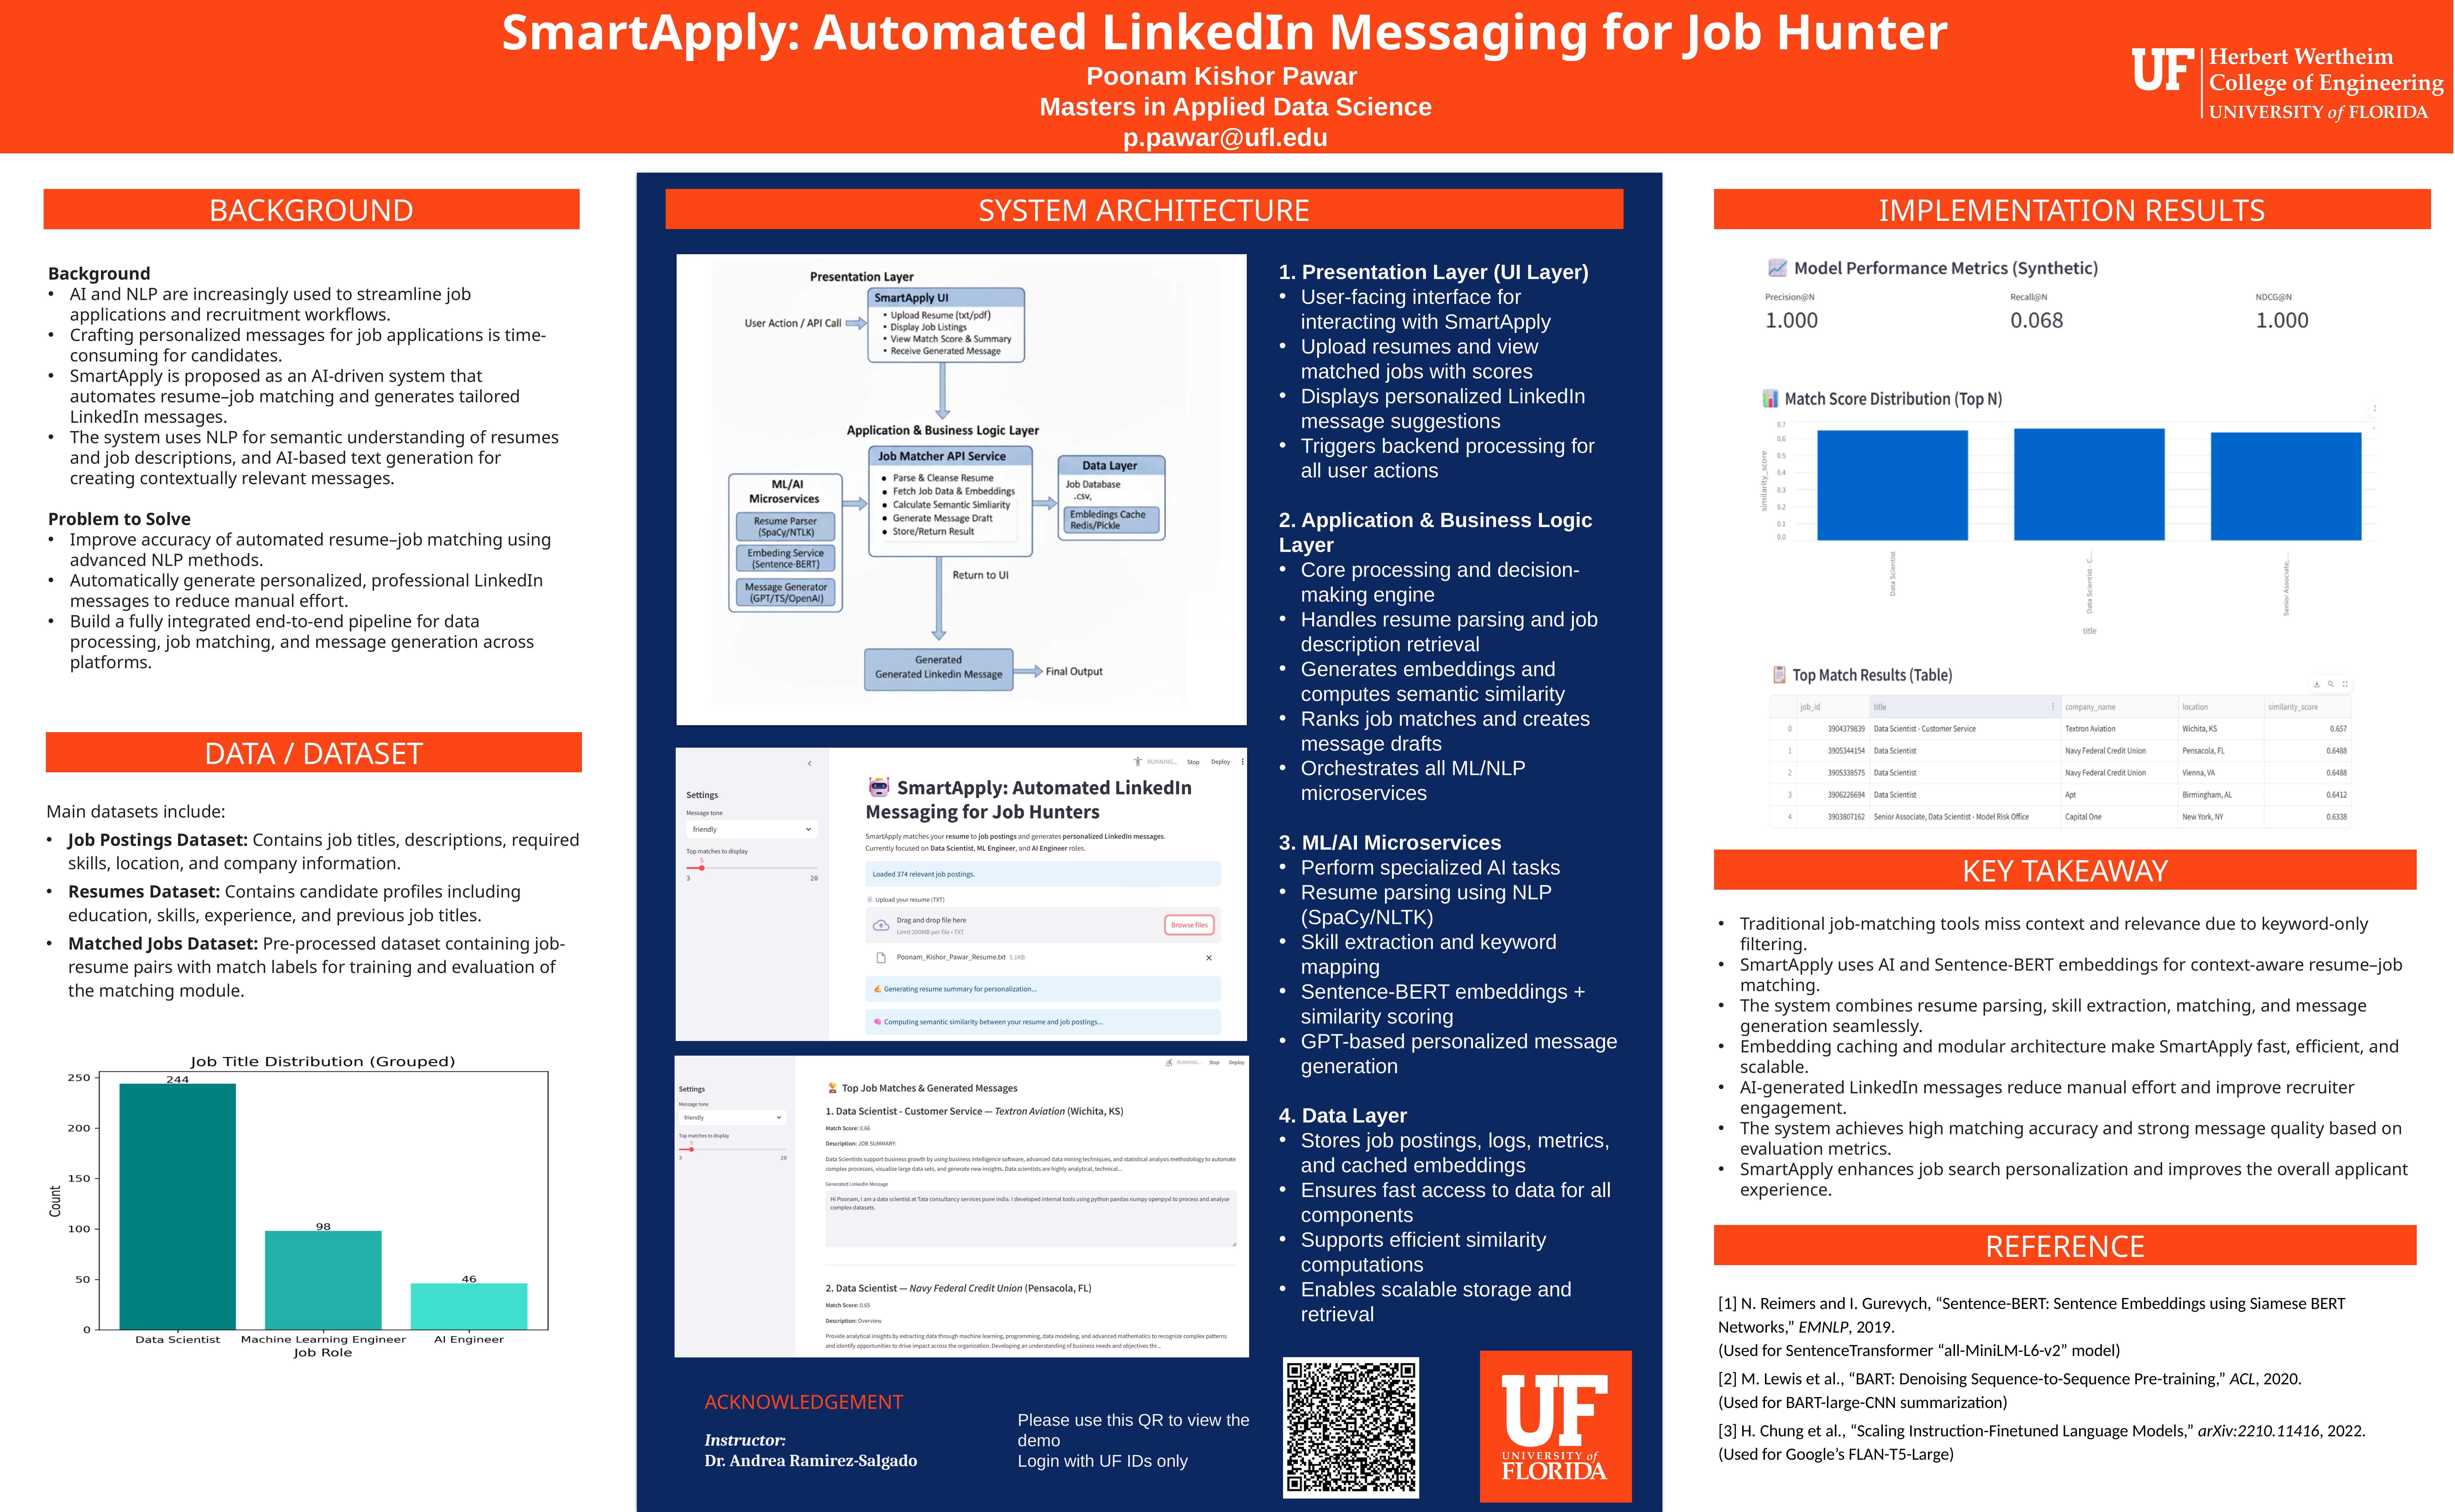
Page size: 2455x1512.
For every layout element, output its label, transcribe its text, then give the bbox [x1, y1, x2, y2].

text_box BACKGROUND [44, 189, 580, 229]
picture [1283, 1357, 1420, 1499]
picture [1735, 250, 2357, 349]
text_box REFERENCE [1714, 1225, 2417, 1265]
text_box Background AI and NLP are increasingly used to streamline job applications and recruitment workflows. Crafting personalized messages for job applications is time-consuming for candidates. SmartApply is proposed as an AI-driven system that automates resume–job matching and generates tailored LinkedIn messages. The system uses NLP for semantic understanding of resumes and job descriptions, and AI-based text generation for creating contextually relevant messages. Problem to Solve Improve accuracy of automated resume–job matching using advanced NLP methods. Automatically generate personalized, professional LinkedIn messages to reduce manual effort. Build a fully integrated end-to-end pipeline for data processing, job matching, and message generation across platforms. [44, 260, 575, 674]
text_box Instructor: Dr. Andrea Ramirez-Salgado [700, 1427, 1007, 1472]
picture [676, 748, 1247, 1041]
text_box ACKNOWLEDGEMENT [700, 1387, 974, 1415]
text_box IMPLEMENTATION RESULTS [1714, 189, 2431, 229]
text_box KEY TAKEAWAY [1714, 849, 2417, 890]
text_box [1] N. Reimers and I. Gurevych, “Sentence-BERT: Sentence Embeddings using Siamese BERT Networks,” EMNLP, 2019. (Used for SentenceTransformer “all-MiniLM-L6-v2” model) [2] M. Lewis et al., “BART: Denoising Sequence-to-Sequence Pre-training,” ACL, 2020. (Used for BART-large-CNN summarization) [3] H. Chung et al., “Scaling Instruction-Finetuned Language Models,” arXiv:2210.11416, 2022. (Used for Google’s FLAN-T5-Large) [1714, 1287, 2391, 1512]
text_box SmartApply: Automated LinkedIn Messaging for Job Hunter Poonam Kishor Pawar Masters in Applied Data Science p.pawar@ufl.edu [0, 0, 2454, 153]
text_box [637, 172, 1663, 1512]
picture [44, 1051, 559, 1364]
text_box Traditional job-matching tools miss context and relevance due to keyword-only filtering. SmartApply uses AI and Sentence-BERT embeddings for context-aware resume–job matching. The system combines resume parsing, skill extraction, matching, and message generation seamlessly. Embedding caching and modular architecture make SmartApply fast, efficient, and scalable. AI-generated LinkedIn messages reduce manual effort and improve recruiter engagement. The system achieves high matching accuracy and strong message quality based on evaluation metrics. SmartApply enhances job search personalization and improves the overall applicant experience. [1714, 911, 2417, 1201]
picture [1480, 1351, 1632, 1503]
picture [674, 1055, 1249, 1357]
picture [2131, 46, 2448, 125]
text_box Please use this QR to view the demo Login with UF IDs only [1014, 1407, 1267, 1473]
text_box 1. Presentation Layer (UI Layer) User-facing interface for interacting with SmartApply Upload resumes and view matched jobs with scores Displays personalized LinkedIn message suggestions Triggers backend processing for all user actions 2. Application & Business Logic Layer Core processing and decision-making engine Handles resume parsing and job description retrieval Generates embeddings and computes semantic similarity Ranks job matches and creates message drafts Orchestrates all ML/NLP microservices 3. ML/AI Microservices Perform specialized AI tasks Resume parsing using NLP (SpaCy/NLTK) Skill extraction and keyword mapping Sentence-BERT embeddings + similarity scoring GPT-based personalized message generation 4. Data Layer Stores job postings, logs, metrics, and cached embeddings Ensures fast access to data for all components Supports efficient similarity computations Enables scalable storage and retrieval [1275, 256, 1624, 1352]
text_box DATA / DATASET [46, 732, 582, 773]
text_box SYSTEM ARCHITECTURE [665, 189, 1624, 229]
picture [1755, 369, 2376, 840]
text_box Main datasets include: Job Postings Dataset: Contains job titles, descriptions, required skills, location, and company information. Resumes Dataset: Contains candidate profiles including education, skills, experience, and previous job titles. Matched Jobs Dataset: Pre-processed dataset containing job-resume pairs with match labels for training and evaluation of the matching module. [42, 775, 589, 1104]
picture [681, 258, 1243, 721]
